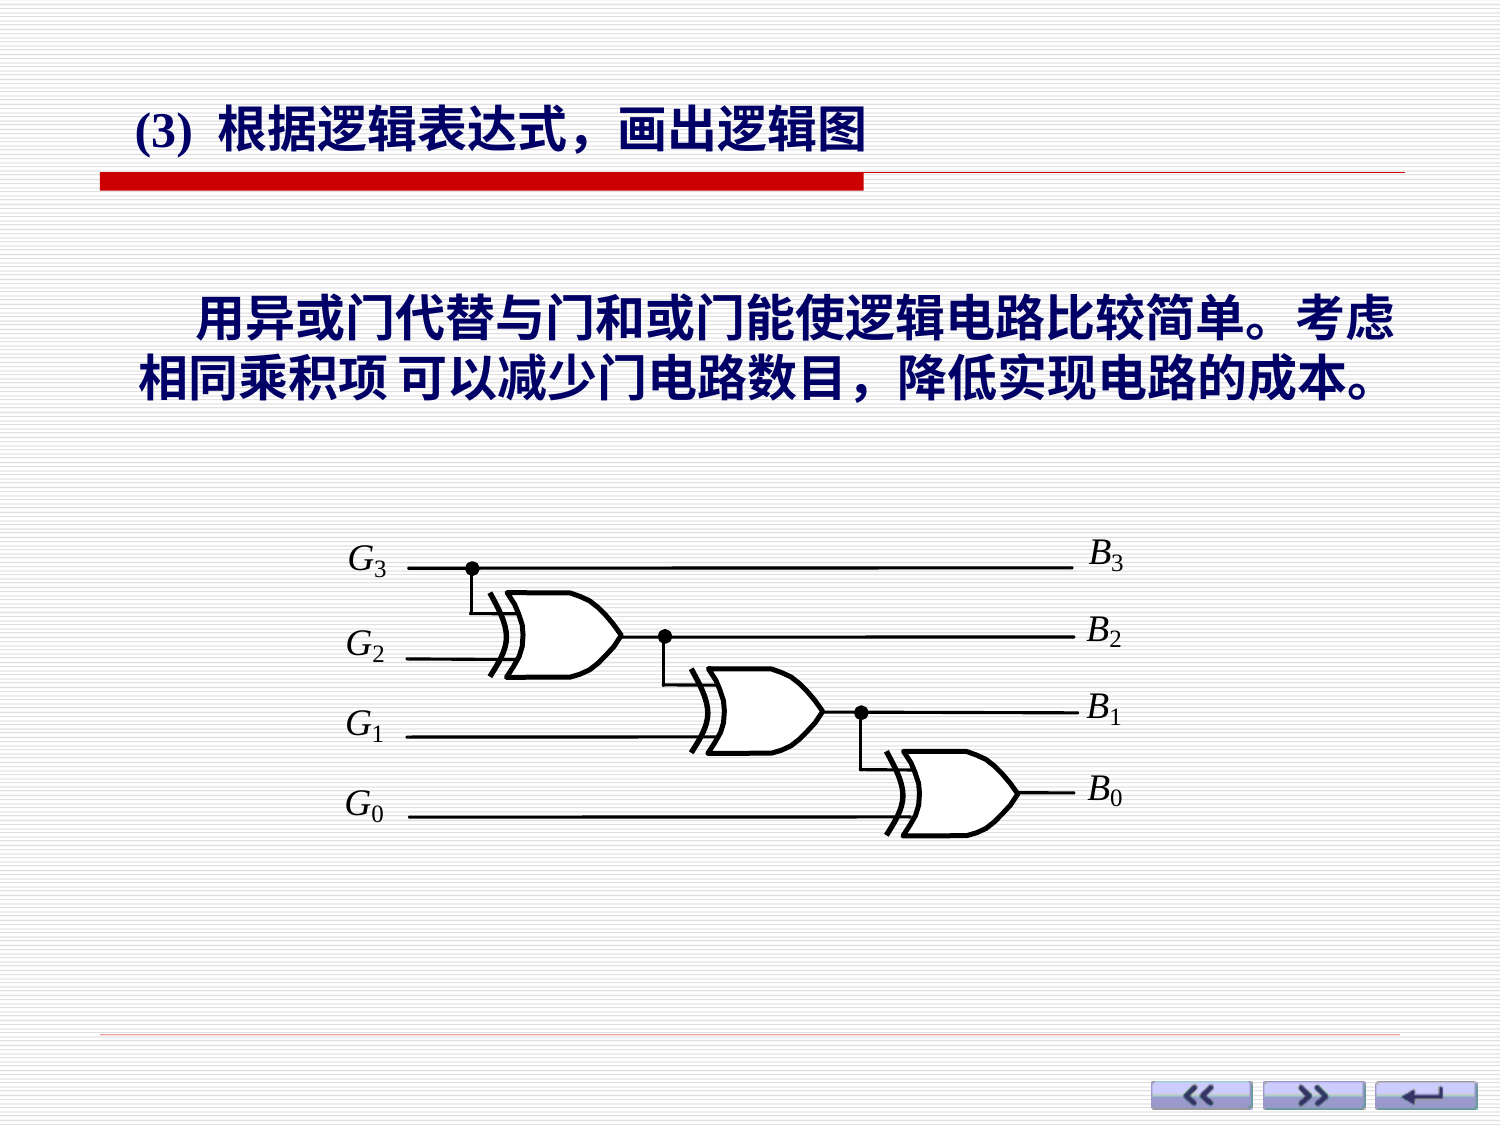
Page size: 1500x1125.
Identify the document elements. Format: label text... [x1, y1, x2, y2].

picture [0, 479, 1500, 1125]
picture [0, 0, 1500, 477]
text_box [336, 515, 1128, 850]
text_box (3) 根据逻辑表达式，画出逻辑图 [119, 90, 883, 165]
text_box 用异或门代替与门和或门能使逻辑电路比较简单。考虑相同乘积项 可以减少门电路数目，降低实现电路的成本。 [123, 279, 1447, 414]
